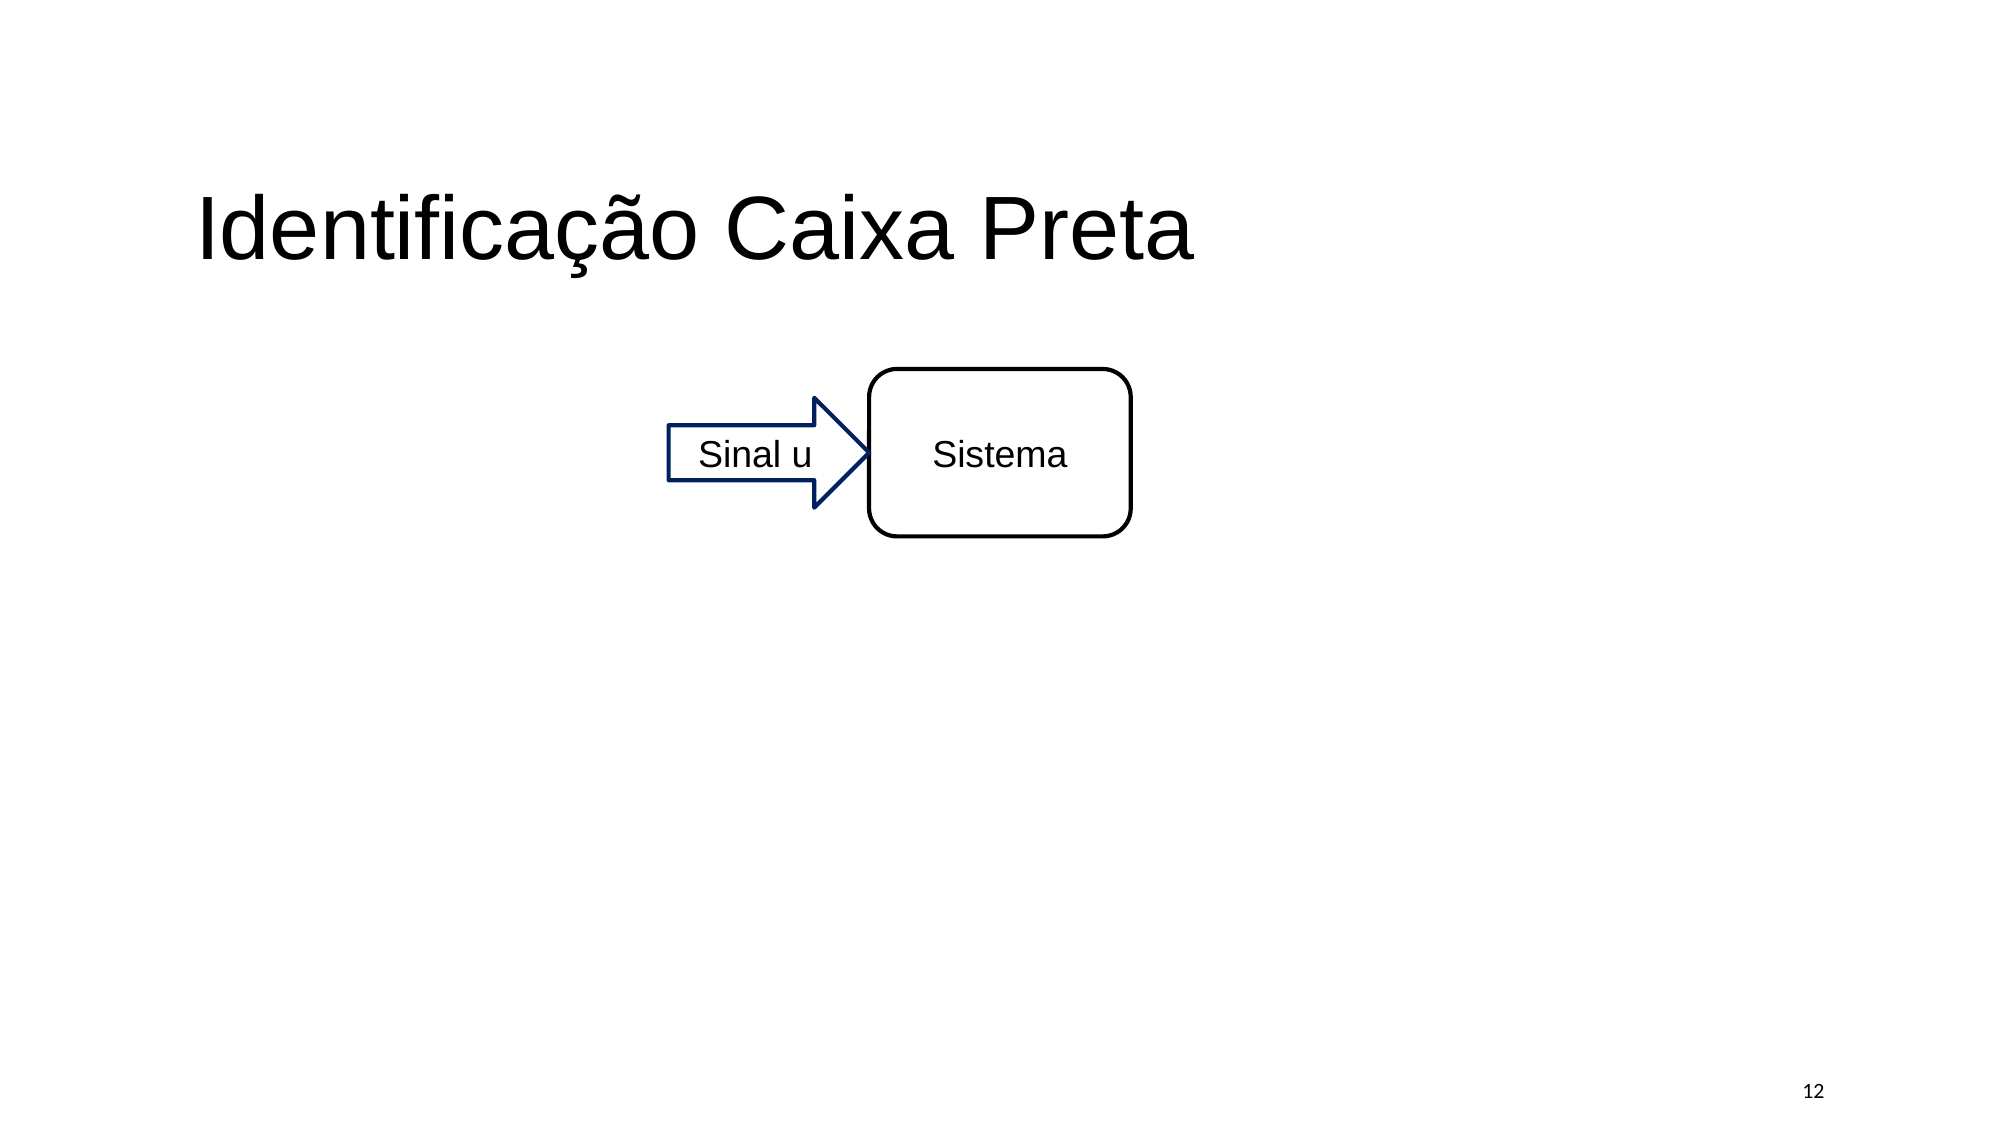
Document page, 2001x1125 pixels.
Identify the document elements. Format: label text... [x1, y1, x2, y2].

text_box Sinal u [666, 395, 872, 510]
slide_number 12 [1624, 1059, 1840, 1120]
text_box Sistema [866, 366, 1133, 539]
title Identificação Caixa Preta [180, 47, 1830, 285]
